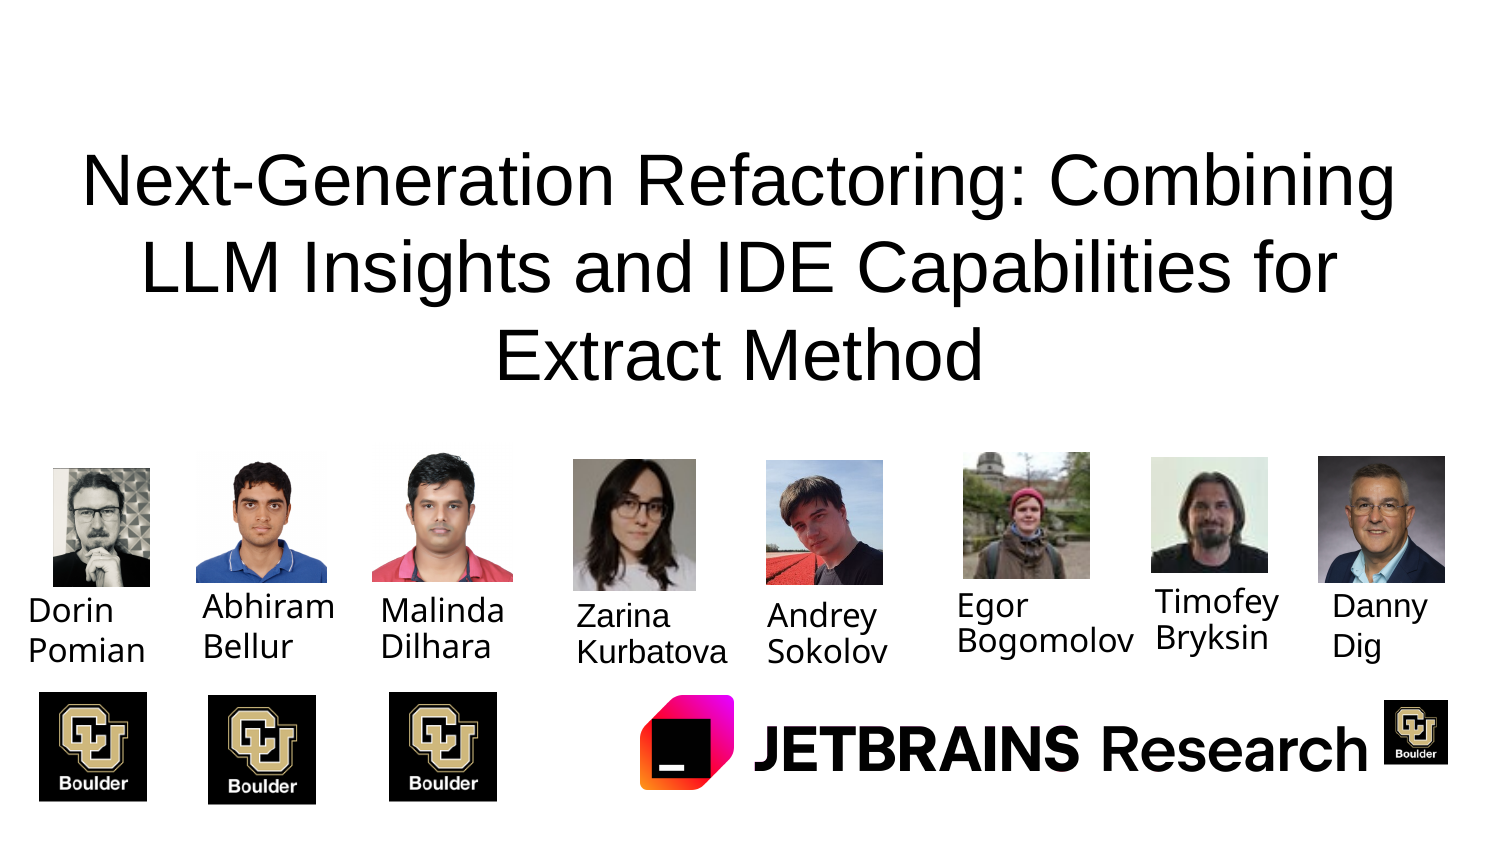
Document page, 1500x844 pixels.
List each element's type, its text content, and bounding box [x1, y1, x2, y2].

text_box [752, 459, 976, 675]
picture [640, 695, 1367, 790]
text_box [941, 452, 1188, 657]
picture [207, 695, 316, 806]
title Next-Generation Refactoring: Combining LLM Insights and IDE Capabilities for Extract Method [41, 73, 1439, 411]
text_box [1317, 455, 1445, 599]
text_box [364, 442, 538, 675]
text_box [30, 468, 151, 655]
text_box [1139, 457, 1378, 666]
picture [37, 692, 147, 803]
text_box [561, 459, 750, 674]
picture [388, 692, 497, 803]
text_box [187, 451, 359, 674]
picture [1383, 700, 1448, 766]
